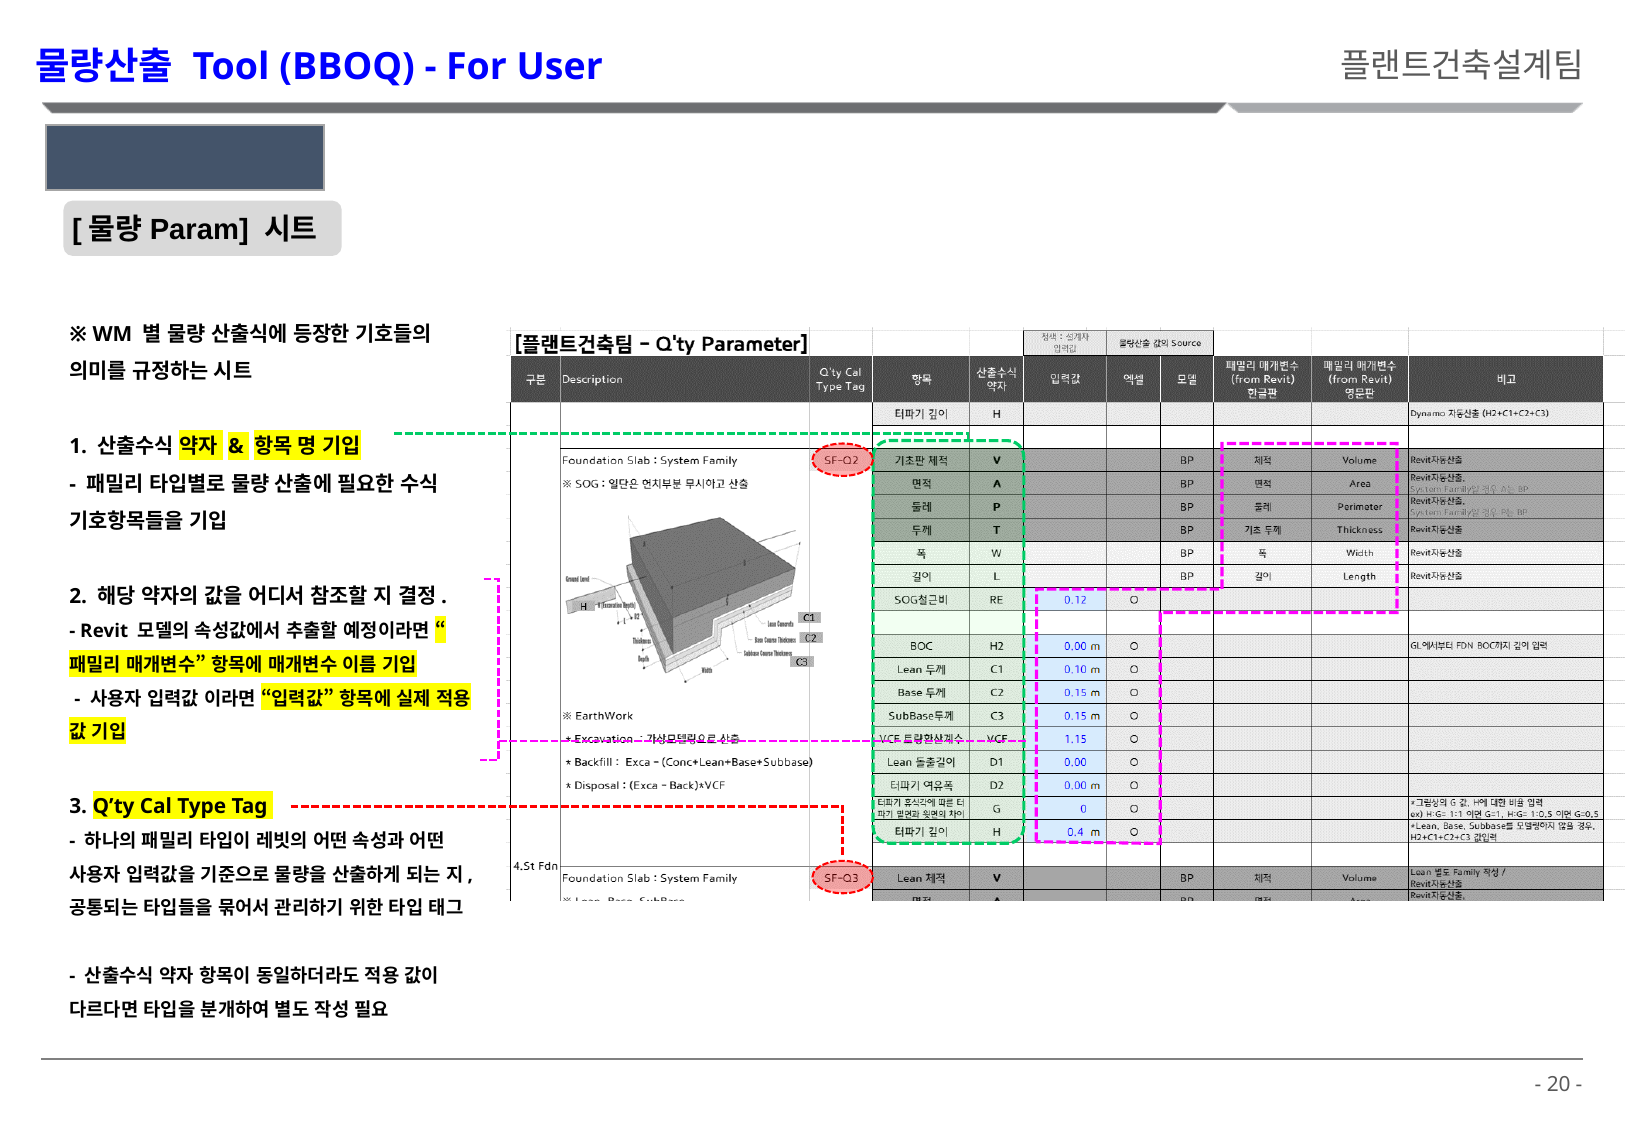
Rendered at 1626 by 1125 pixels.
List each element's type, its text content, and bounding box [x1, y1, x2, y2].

text_box 물량산출 Tool (BBOQ) - For User [20, 34, 618, 95]
text_box [479, 579, 499, 761]
text_box ※ WM 별 물량 산출식에 등장한 기호들의 의미를 규정하는 시트 1. 산출수식 약자 & 항목 명 기입 - 패밀리 타입별로 물량 산출에 필요한 수식 기호항목들을 기입 2. 해당 약자의 값을 어디서 참조할 지 결정. - Revit 모델의 속성값에서 추출할 예정이라면 “패밀리 매개변수” 항목에 매개변수 이름 기입 - 사용자 입력값 이라면 “입력값” 항목에 실제 적용 값 기입 3. Q’ty Cal Type Tag - 하나의 패밀리 타입이 레빗의 어떤 속성과 어떤 사용자 입력값을 기준으로 물량을 산출하게 되는 지, 공통되는 타입들을 묶어서 관리하기 위한 타입 태그 - 산출수식 약자 항목이 동일하더라도 적용 값이 다르다면 타입을 분개하여 별도 작성 필요 [45, 301, 508, 1061]
text_box [290, 805, 506, 826]
text_box [물량Param] 시트 [62, 199, 343, 257]
text_box 3. Family List [45, 124, 325, 191]
text_box 플랜트건축설계팀 [1339, 43, 1584, 84]
picture [42, 102, 1583, 114]
picture [506, 327, 1625, 901]
